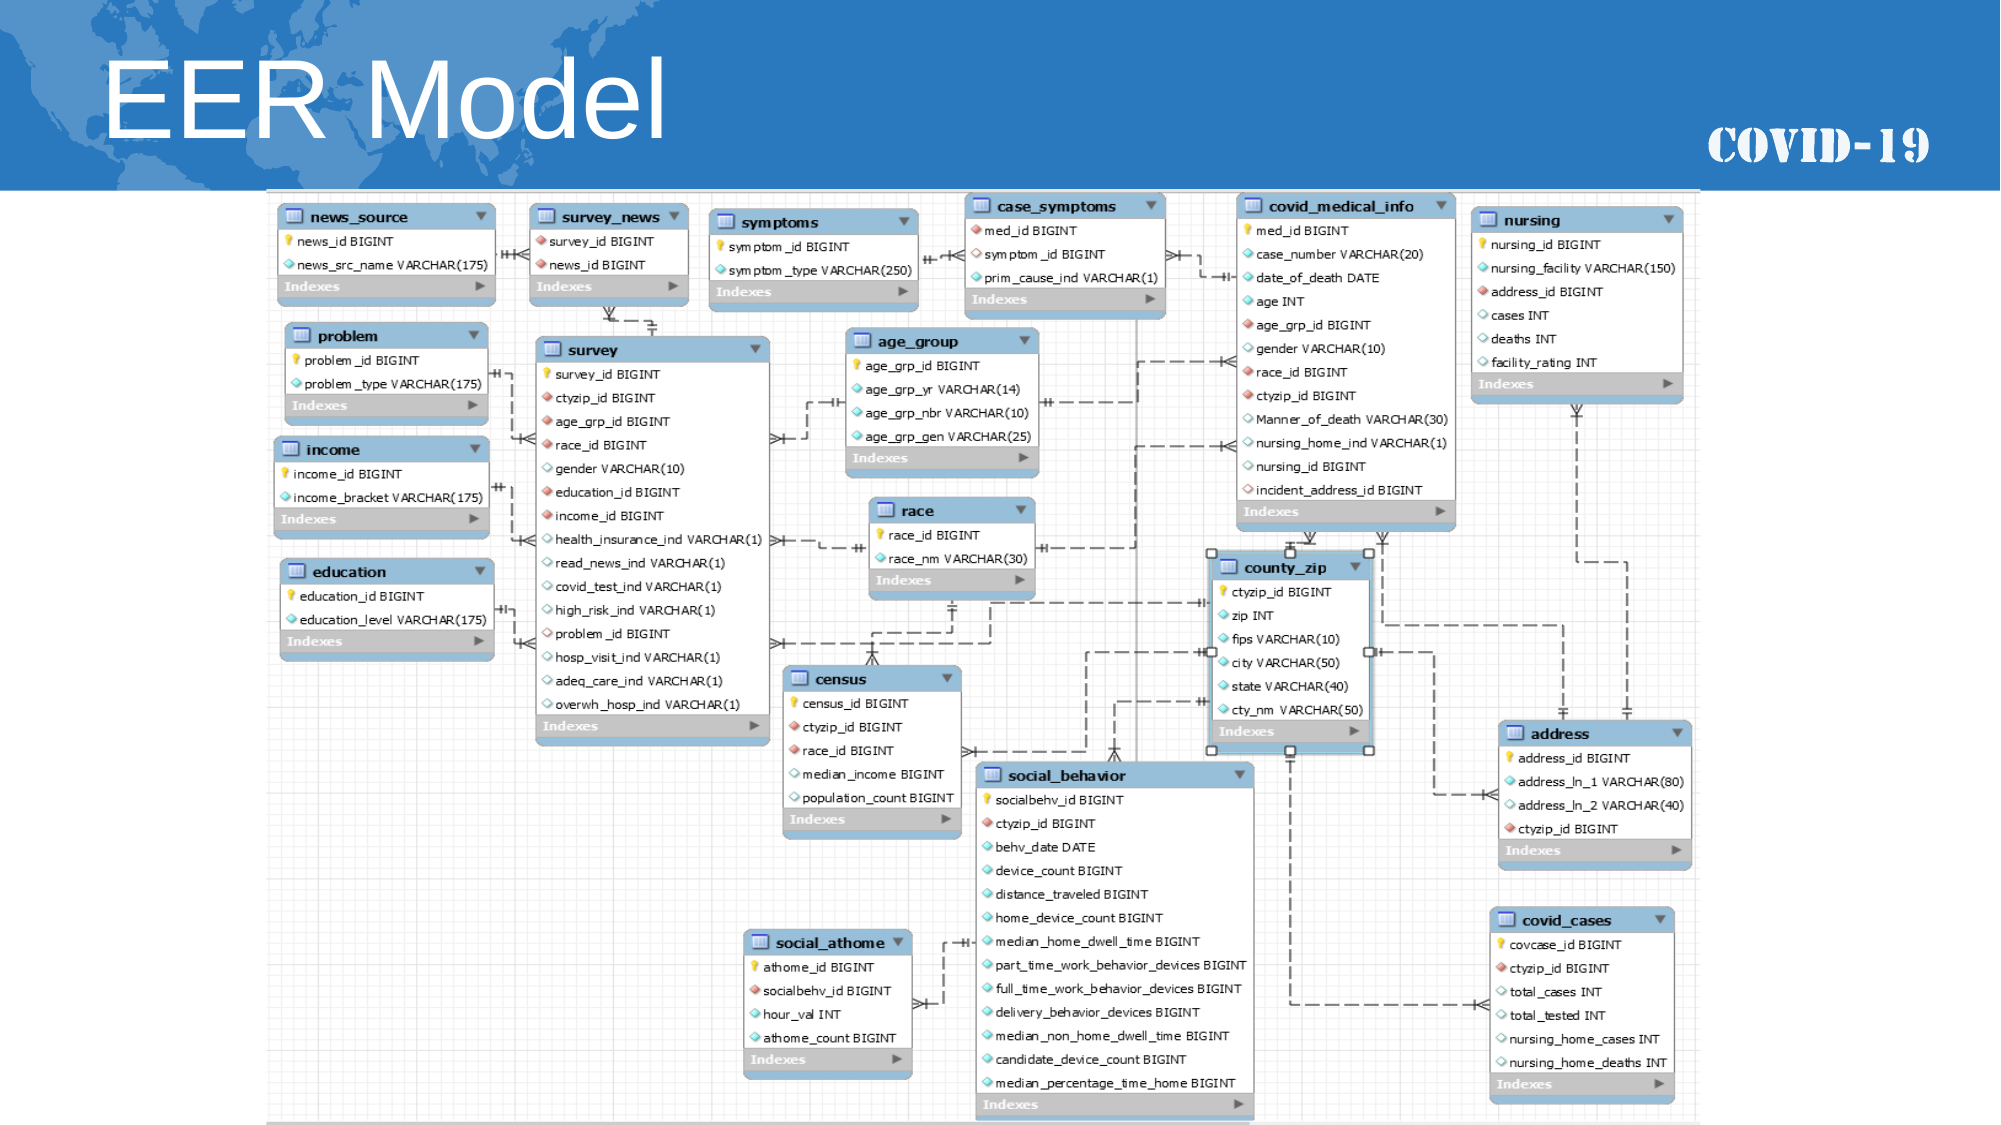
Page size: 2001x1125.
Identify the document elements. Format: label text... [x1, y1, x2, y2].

list EER Model [86, 42, 1952, 162]
picture [266, 186, 1701, 1125]
